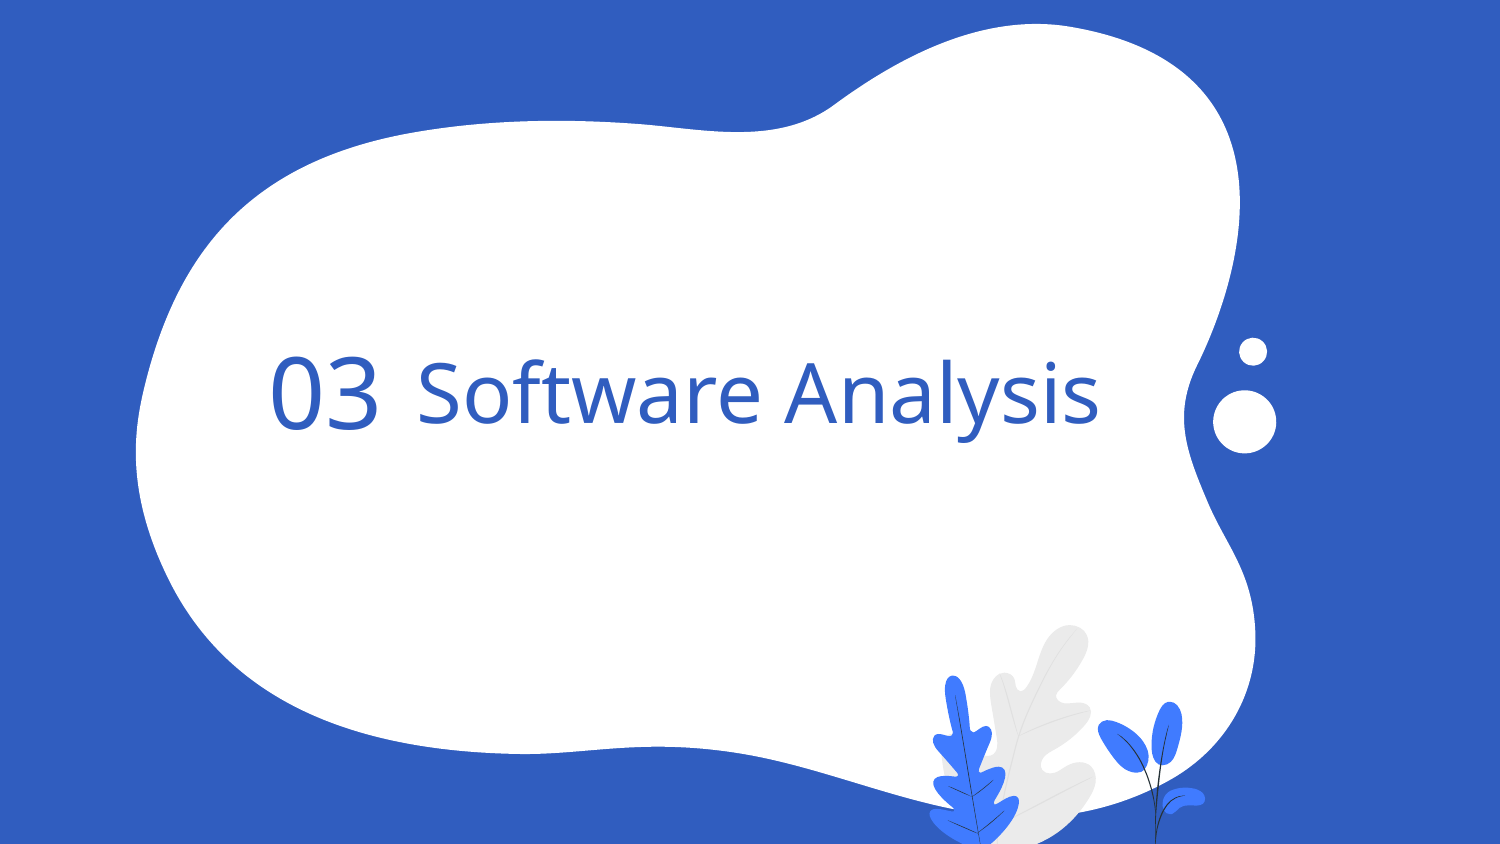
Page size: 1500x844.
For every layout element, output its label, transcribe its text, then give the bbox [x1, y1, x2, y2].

title 03 [248, 320, 403, 459]
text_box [928, 624, 1097, 844]
title Software Analysis [403, 320, 1260, 459]
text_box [1096, 701, 1207, 844]
